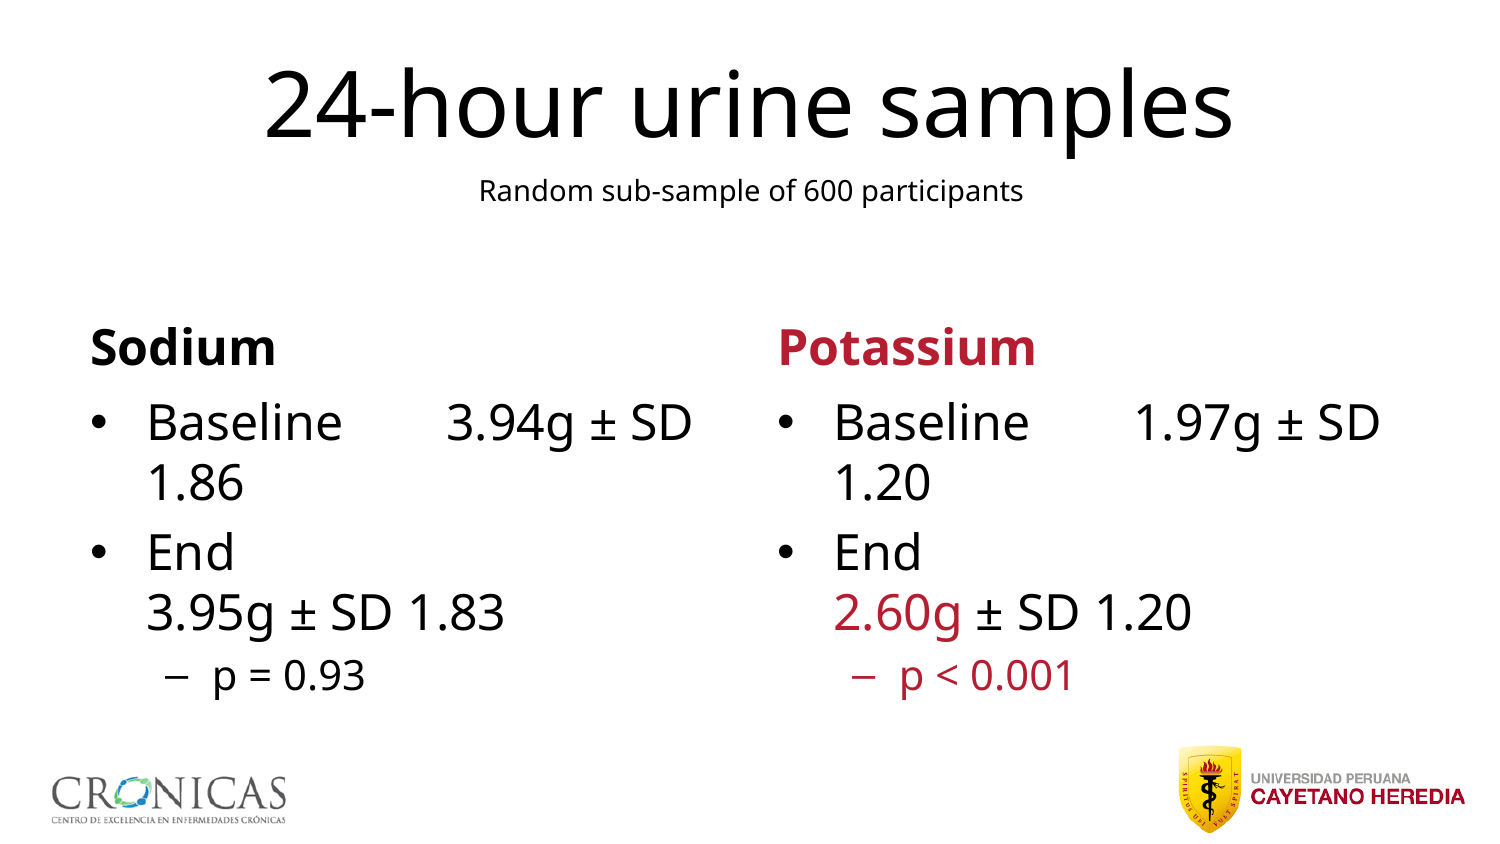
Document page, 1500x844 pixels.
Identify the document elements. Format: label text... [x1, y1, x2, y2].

list Sodium [75, 304, 738, 383]
picture [35, 761, 302, 836]
text_box Random sub-sample of 600 participants [76, 122, 1427, 257]
picture [1163, 720, 1478, 844]
list Potassium [761, 304, 1425, 383]
list Baseline 3.94g ± SD 1.86 End 3.95g ± SD 1.83 p = 0.93 [75, 383, 738, 800]
title 24-hour urine samples [75, 33, 1425, 168]
list Baseline 1.97g ± SD 1.20 End 2.60g ± SD 1.20 p < 0.001 [761, 383, 1425, 800]
